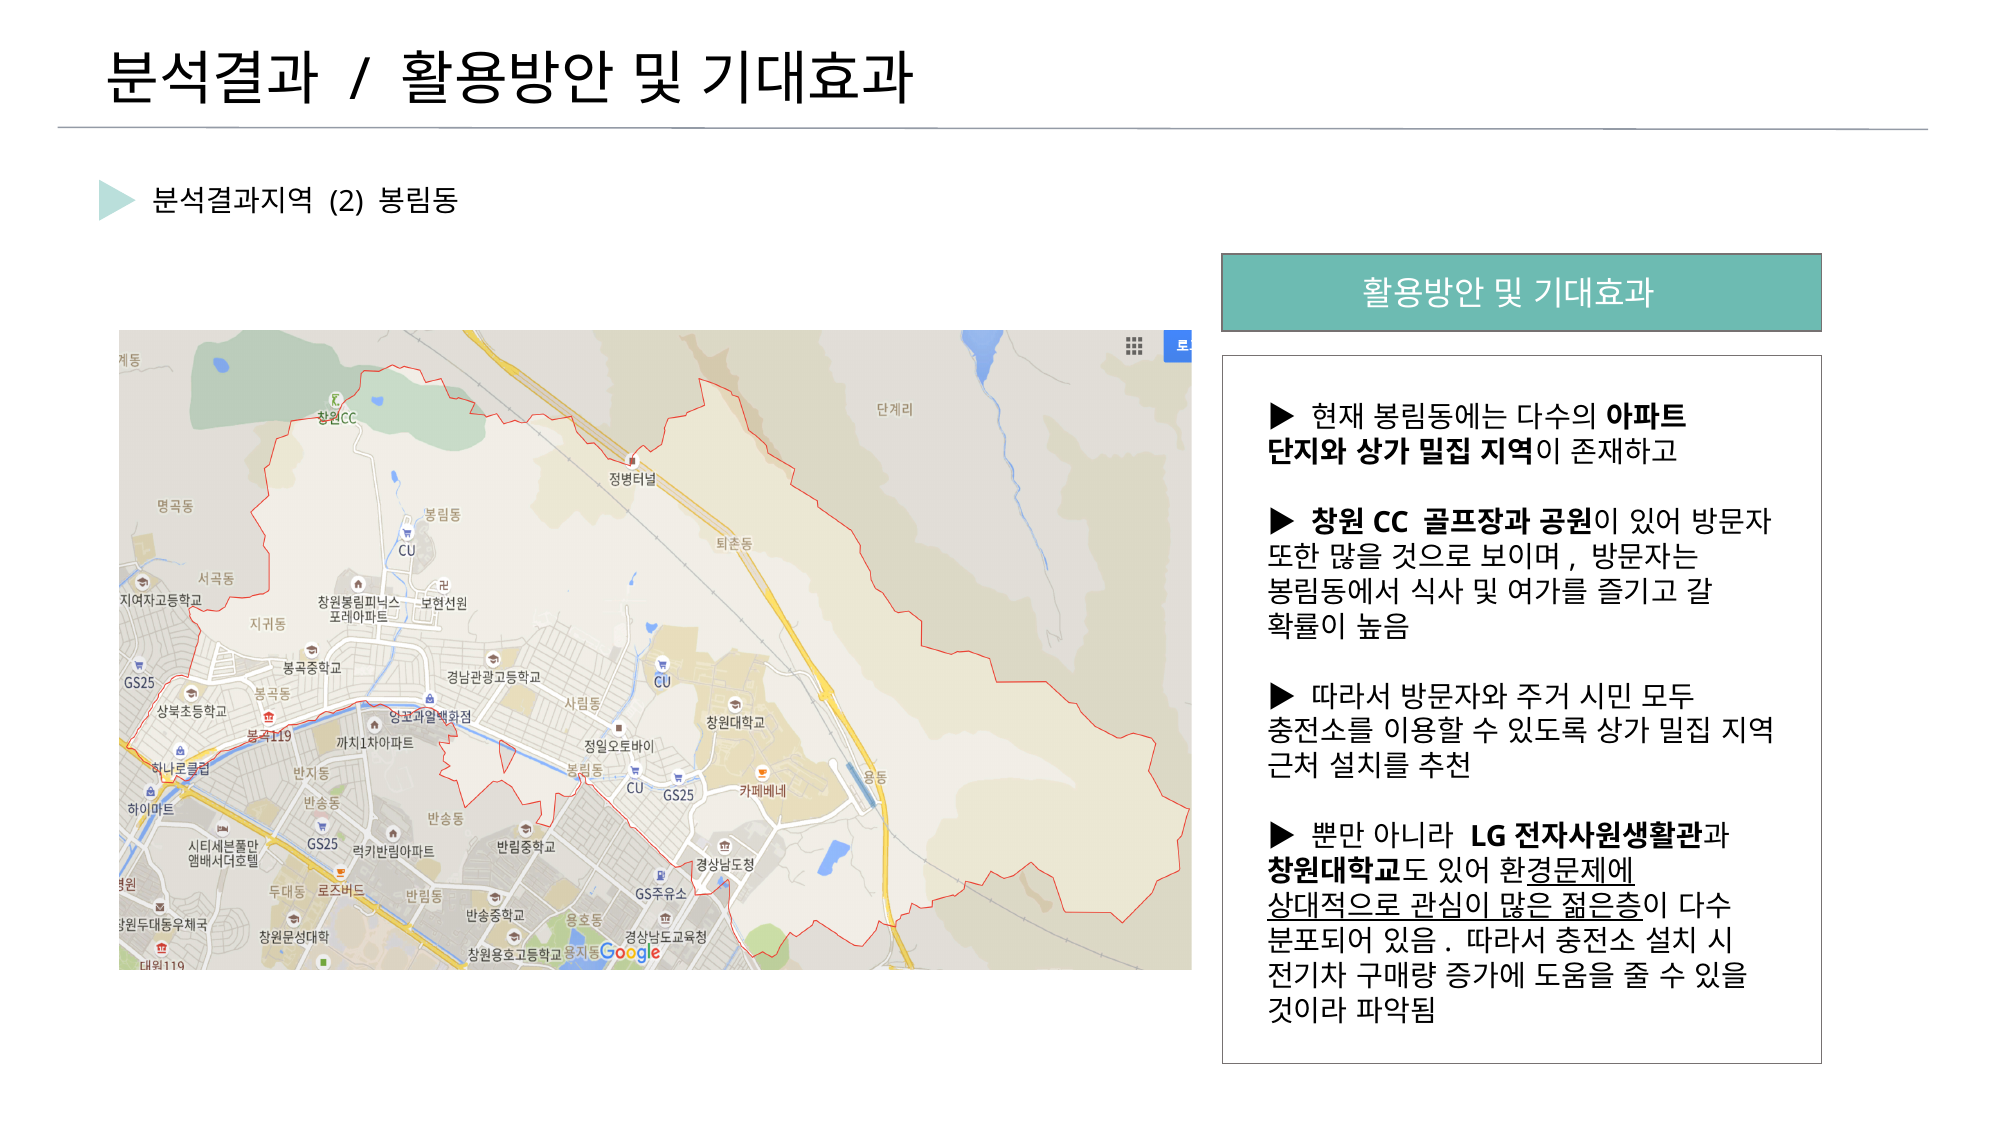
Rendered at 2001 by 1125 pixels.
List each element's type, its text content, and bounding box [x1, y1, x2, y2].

picture [119, 330, 1192, 970]
text_box 분석결과지역 (2) 봉림동 [90, 174, 699, 225]
text_box 활용방안 및 기대효과 [1347, 264, 1720, 320]
text_box 분석결과 / 활용방안 및 기대효과 [90, 33, 982, 119]
text_box [1221, 355, 1823, 1064]
text_box [1221, 253, 1823, 332]
text_box [98, 177, 138, 223]
